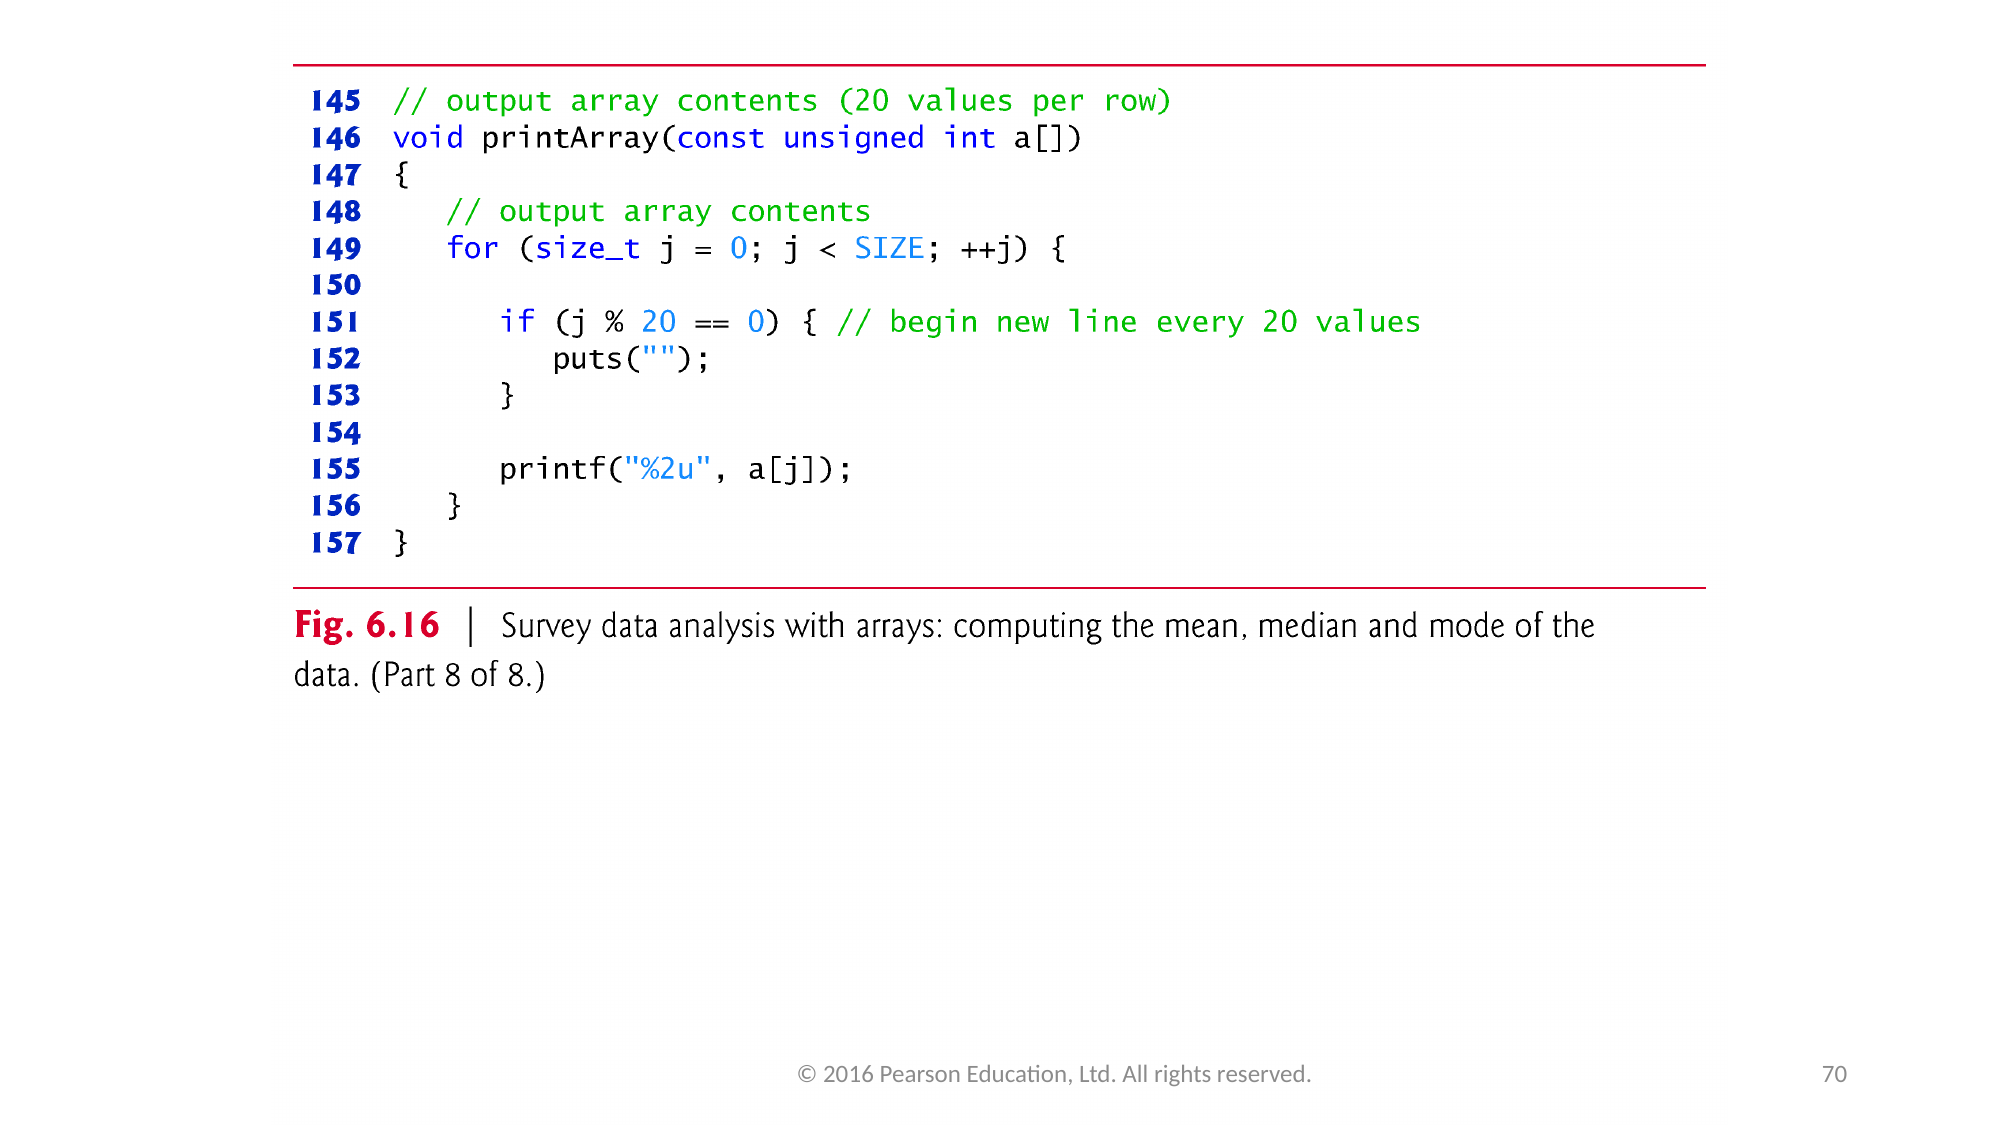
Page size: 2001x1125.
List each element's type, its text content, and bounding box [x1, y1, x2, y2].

slide_number 70 [1728, 1042, 1863, 1103]
picture [271, 0, 1728, 1125]
